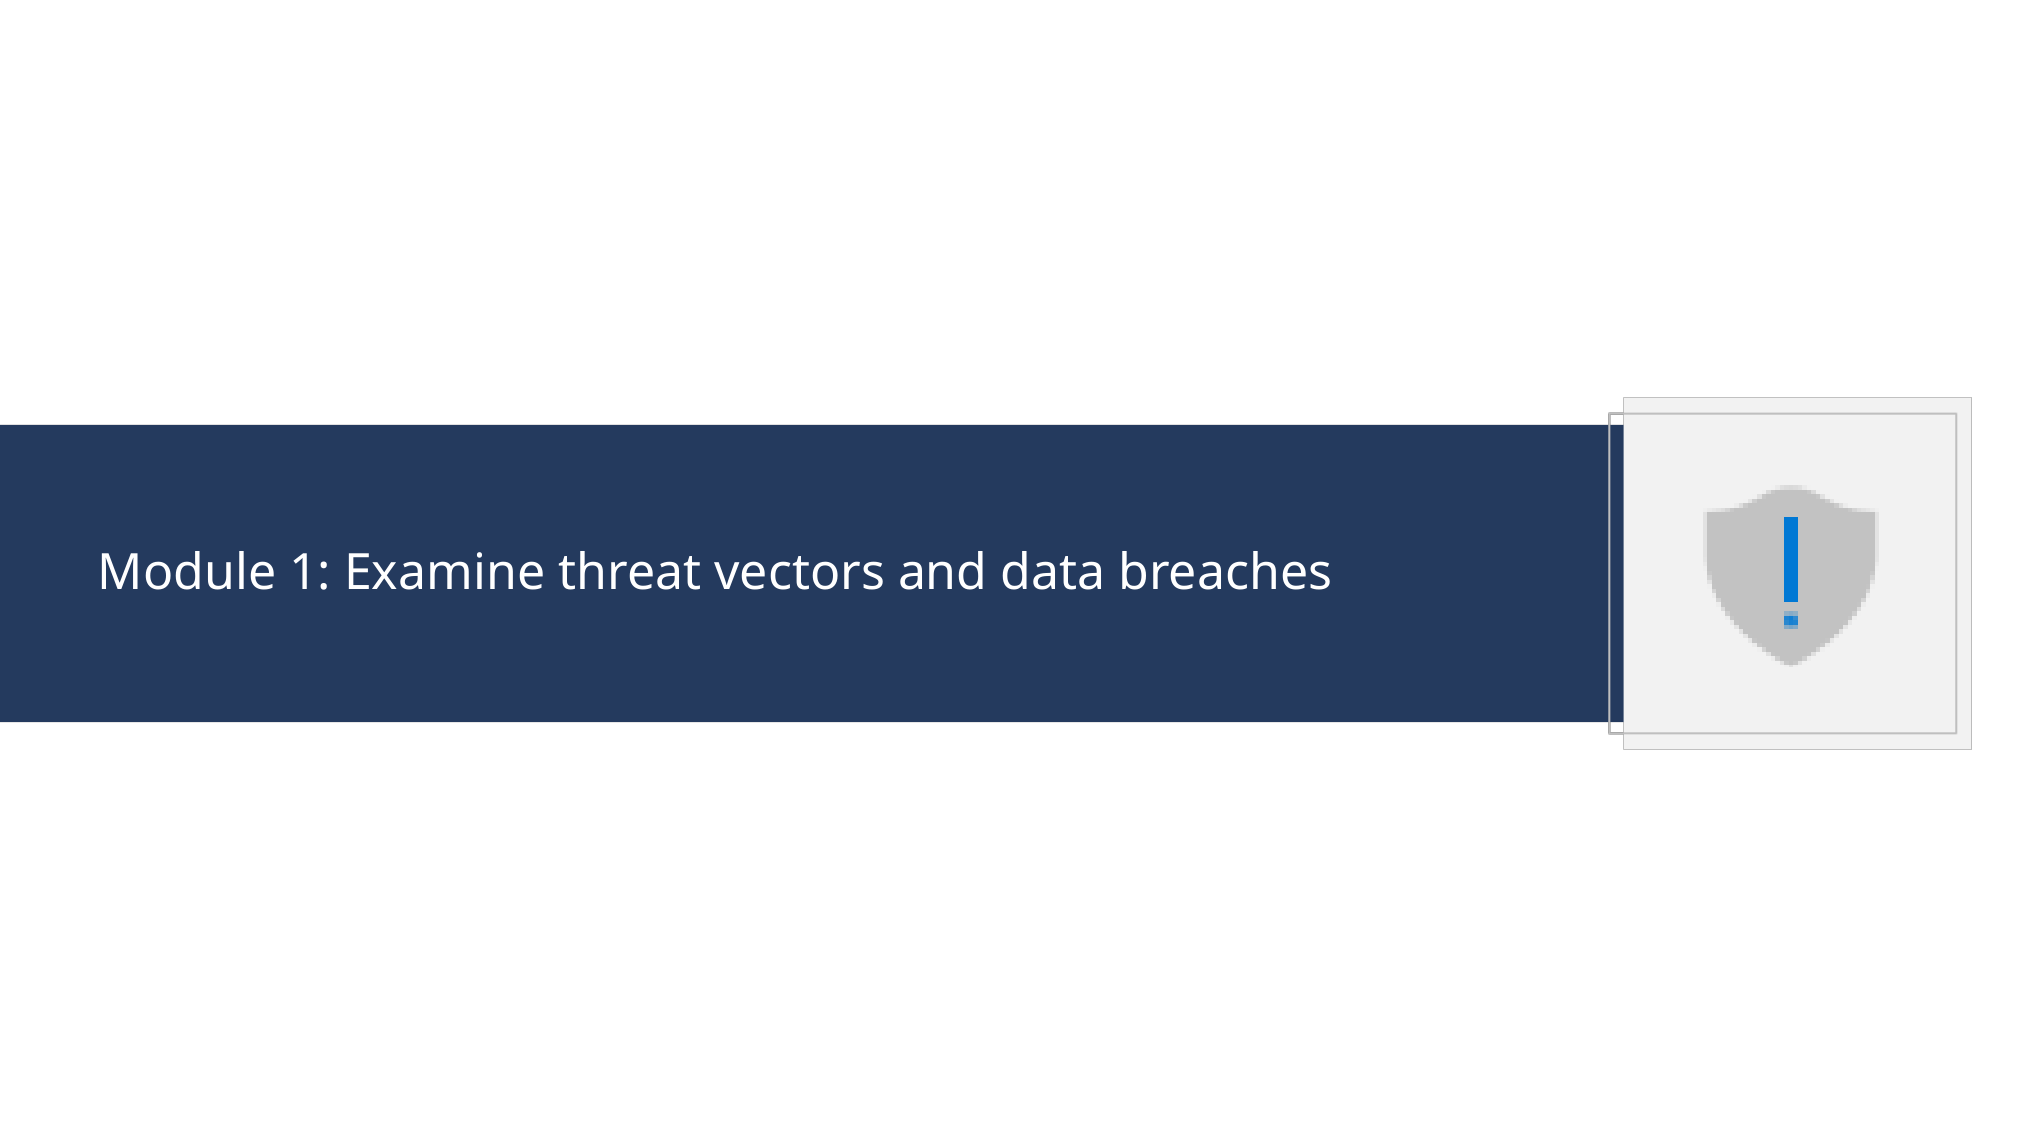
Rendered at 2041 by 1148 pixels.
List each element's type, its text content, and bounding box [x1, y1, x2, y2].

picture [0, 0, 2041, 1148]
title Module 1: Examine threat vectors and data breaches [97, 546, 1580, 601]
